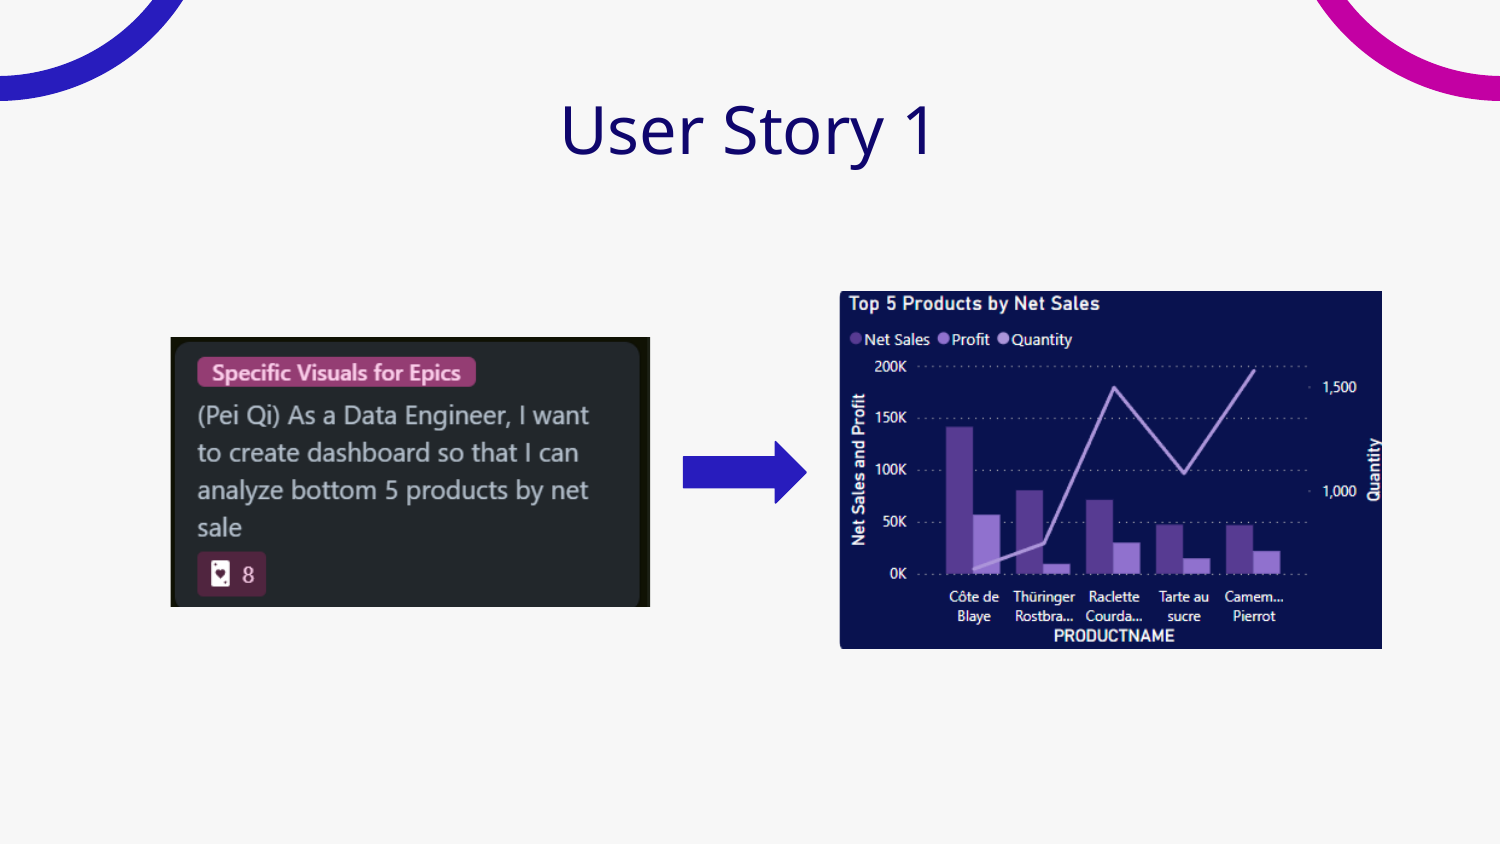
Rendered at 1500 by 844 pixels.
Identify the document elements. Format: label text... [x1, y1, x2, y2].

title User Story 1 [118, 72, 1382, 167]
picture [170, 337, 651, 607]
text_box [683, 441, 807, 503]
picture [839, 291, 1383, 654]
